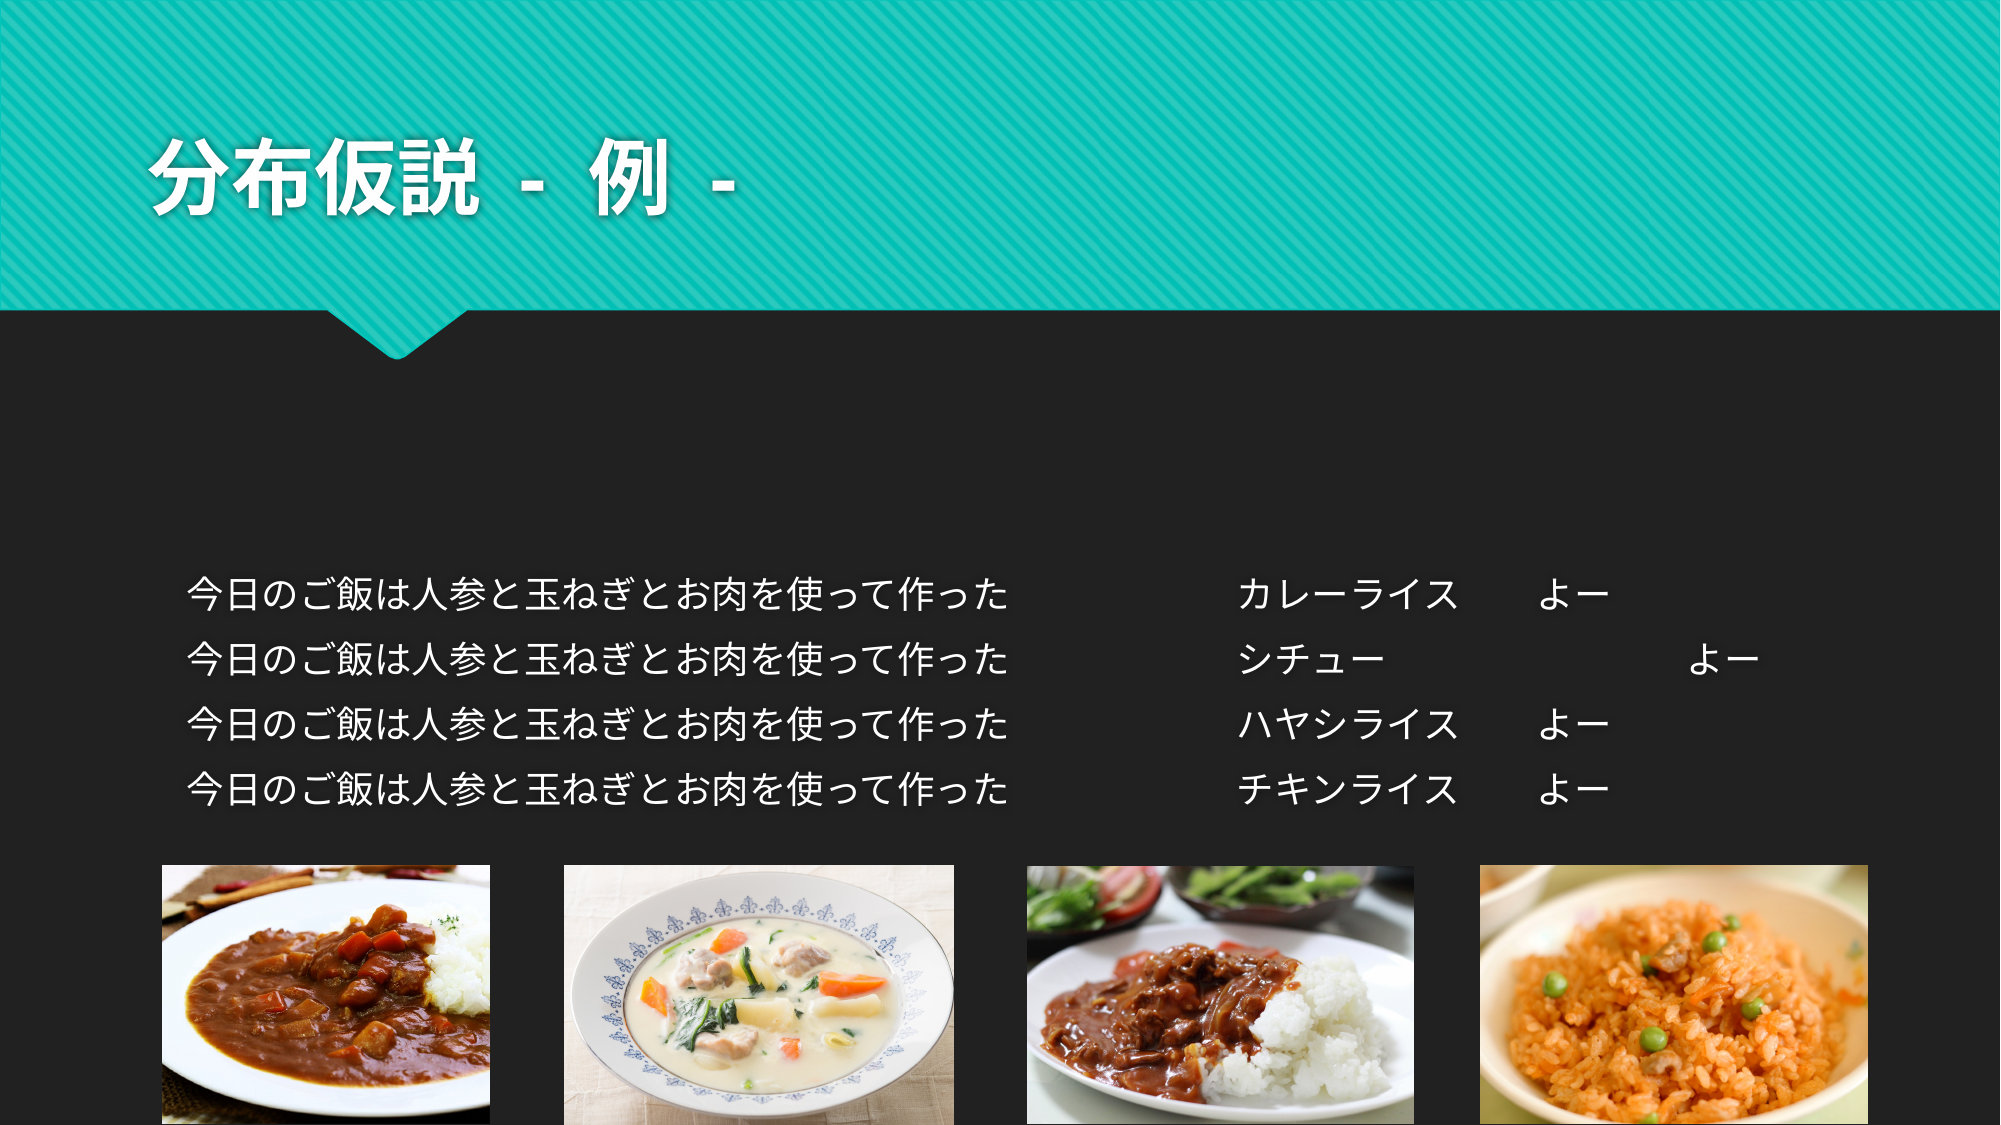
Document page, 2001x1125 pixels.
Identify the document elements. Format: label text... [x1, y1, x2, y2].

list 今日のご飯は人参と玉ねぎとお肉を使って作った カレーライス よー 今日のご飯は人参と玉ねぎとお肉を使って作った シチュー よー 今日のご飯は人参と玉ねぎとお肉を使って作った ハヤシライス よー 今日のご飯は人参と玉ねぎとお肉を使って作った チキンライス よー [162, 392, 1894, 989]
picture [1027, 866, 1415, 1125]
title 分布仮説 - 例 - [132, 73, 1868, 233]
picture [564, 865, 954, 1125]
picture [162, 865, 490, 1125]
picture [1480, 865, 1868, 1125]
